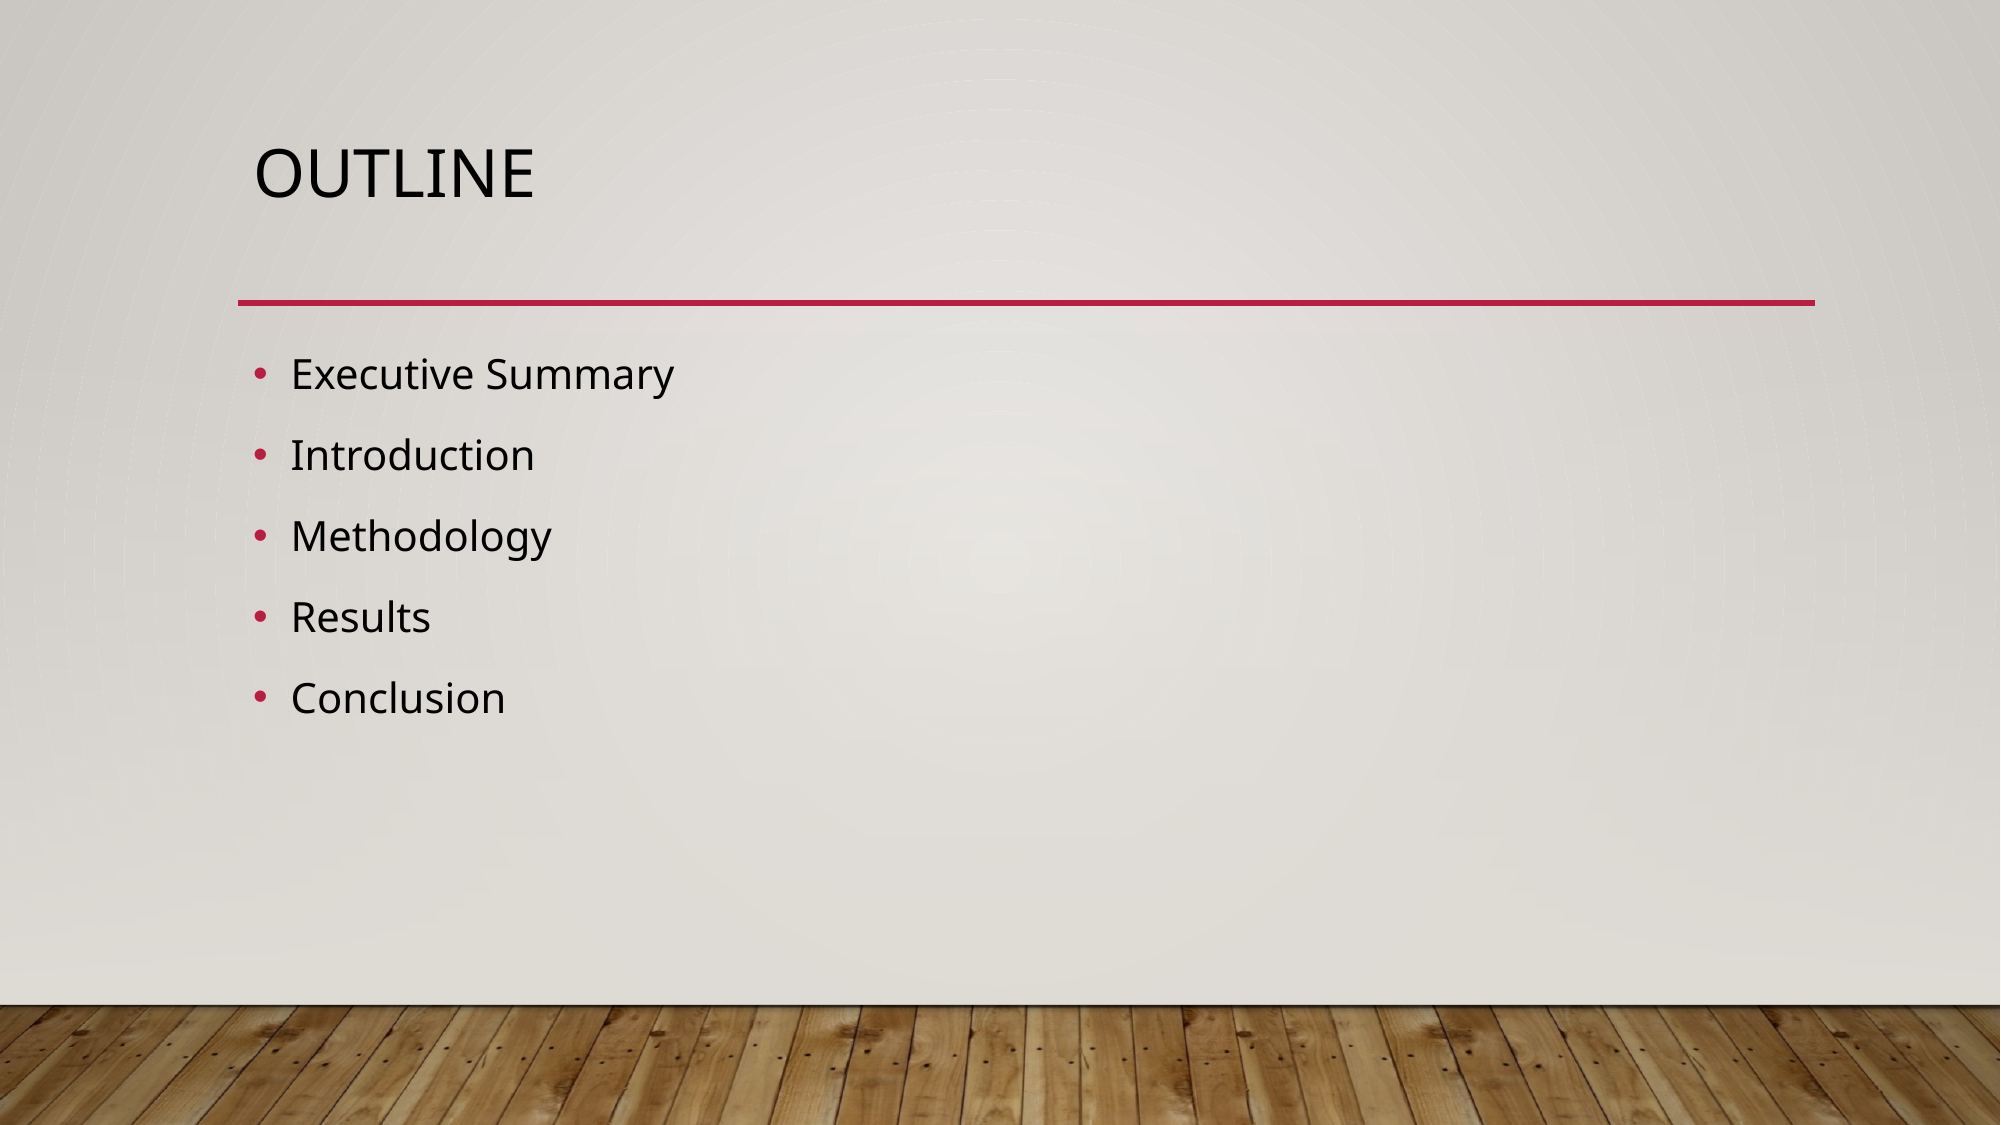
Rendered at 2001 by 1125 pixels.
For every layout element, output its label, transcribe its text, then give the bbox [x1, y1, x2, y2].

title Outline [238, 131, 1814, 305]
picture [0, 1005, 2000, 1125]
list Executive Summary Introduction Methodology Results Conclusion [238, 330, 1814, 897]
